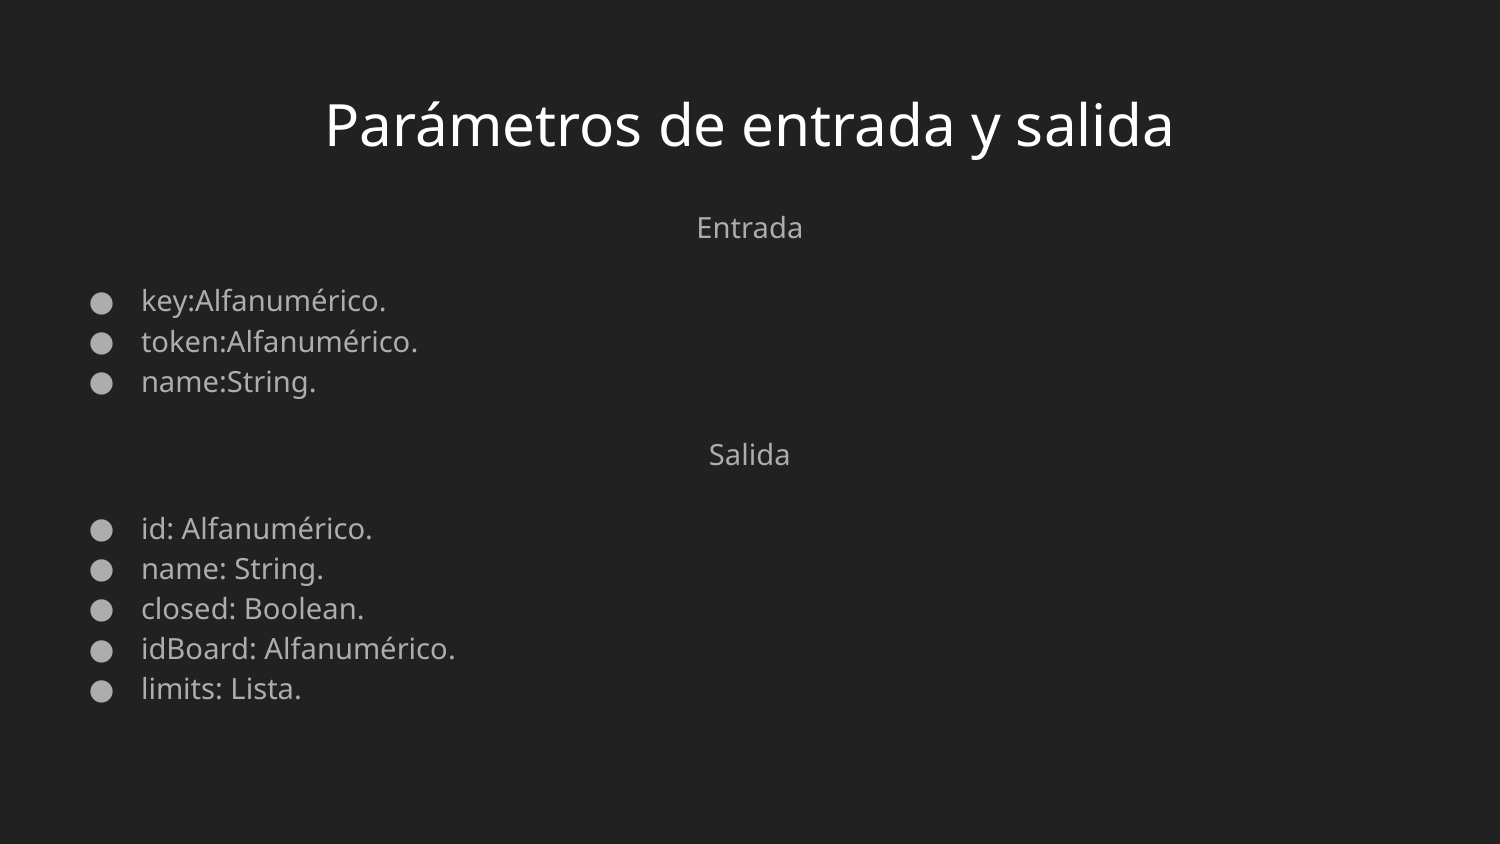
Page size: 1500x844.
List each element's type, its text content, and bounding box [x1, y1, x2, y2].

title Parámetros de entrada y salida [51, 72, 1449, 167]
list Entrada key:Alfanumérico. token:Alfanumérico. name:String. Salida id: Alfanumérico. name: String. closed: Boolean. idBoard: Alfanumérico. limits: Lista. [51, 189, 1449, 750]
